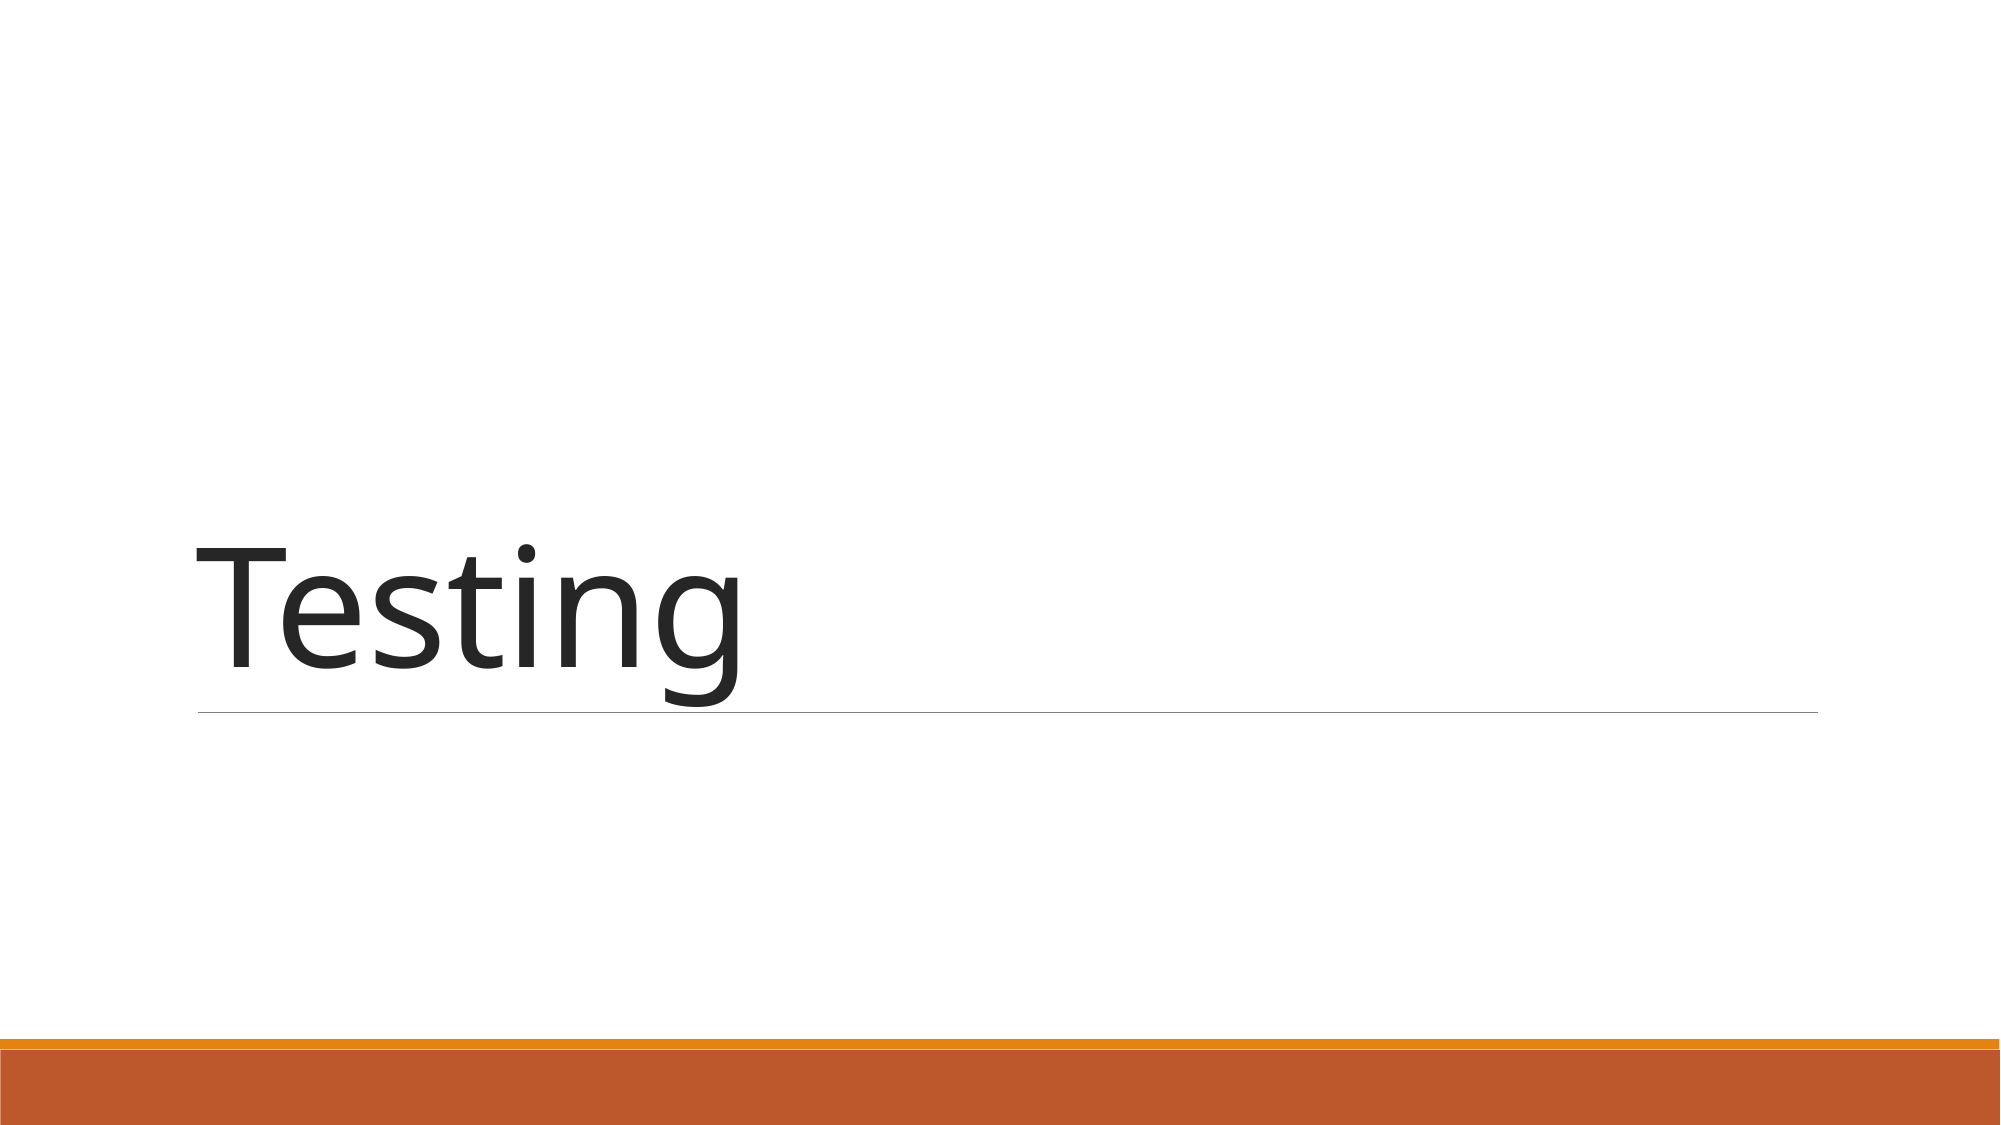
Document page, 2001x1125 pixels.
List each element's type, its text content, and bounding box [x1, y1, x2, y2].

title Testing [180, 124, 1965, 710]
